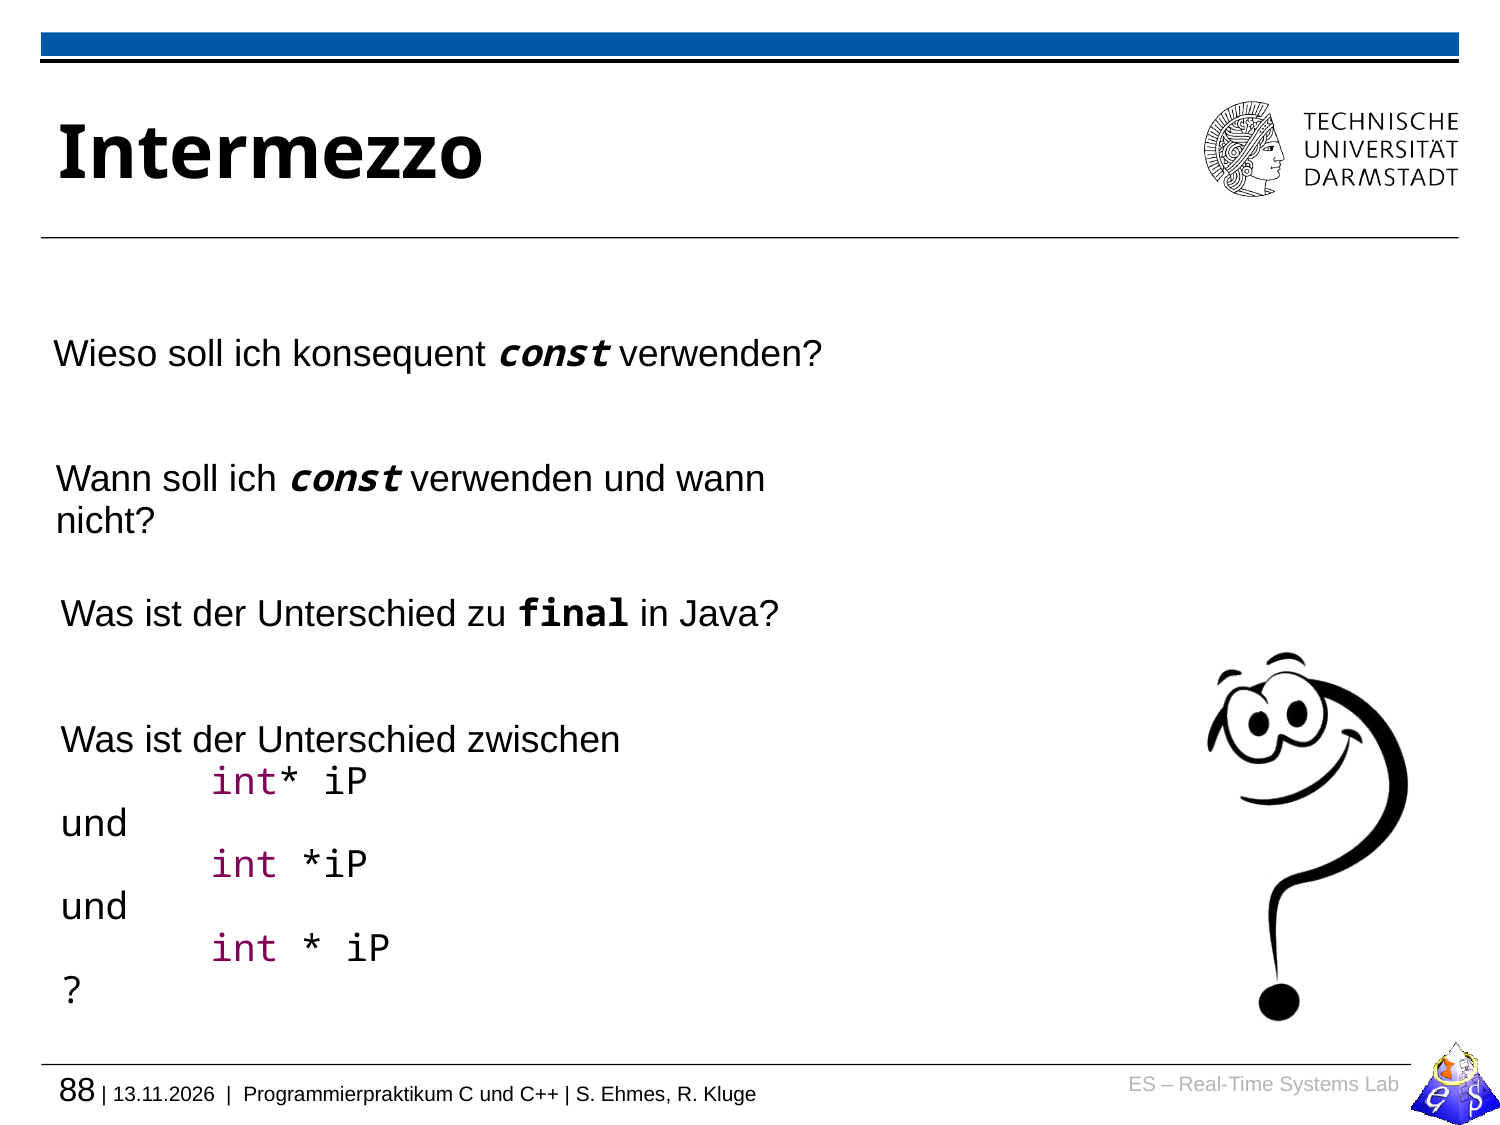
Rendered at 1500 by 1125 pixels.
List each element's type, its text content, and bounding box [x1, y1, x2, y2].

picture [1104, 645, 1483, 1024]
picture [1187, 84, 1483, 214]
text_box Wann soll ich const verwenden und wann nicht? [41, 451, 886, 550]
title Intermezzo [58, 80, 1187, 218]
text_box Wieso soll ich konsequent const verwenden? [38, 325, 883, 383]
text_box Was ist der Unterschied zu final in Java? Was ist der Unterschied zwischen int* iP und int *iP und int * iP ? [45, 586, 891, 1019]
picture [1411, 1041, 1500, 1125]
